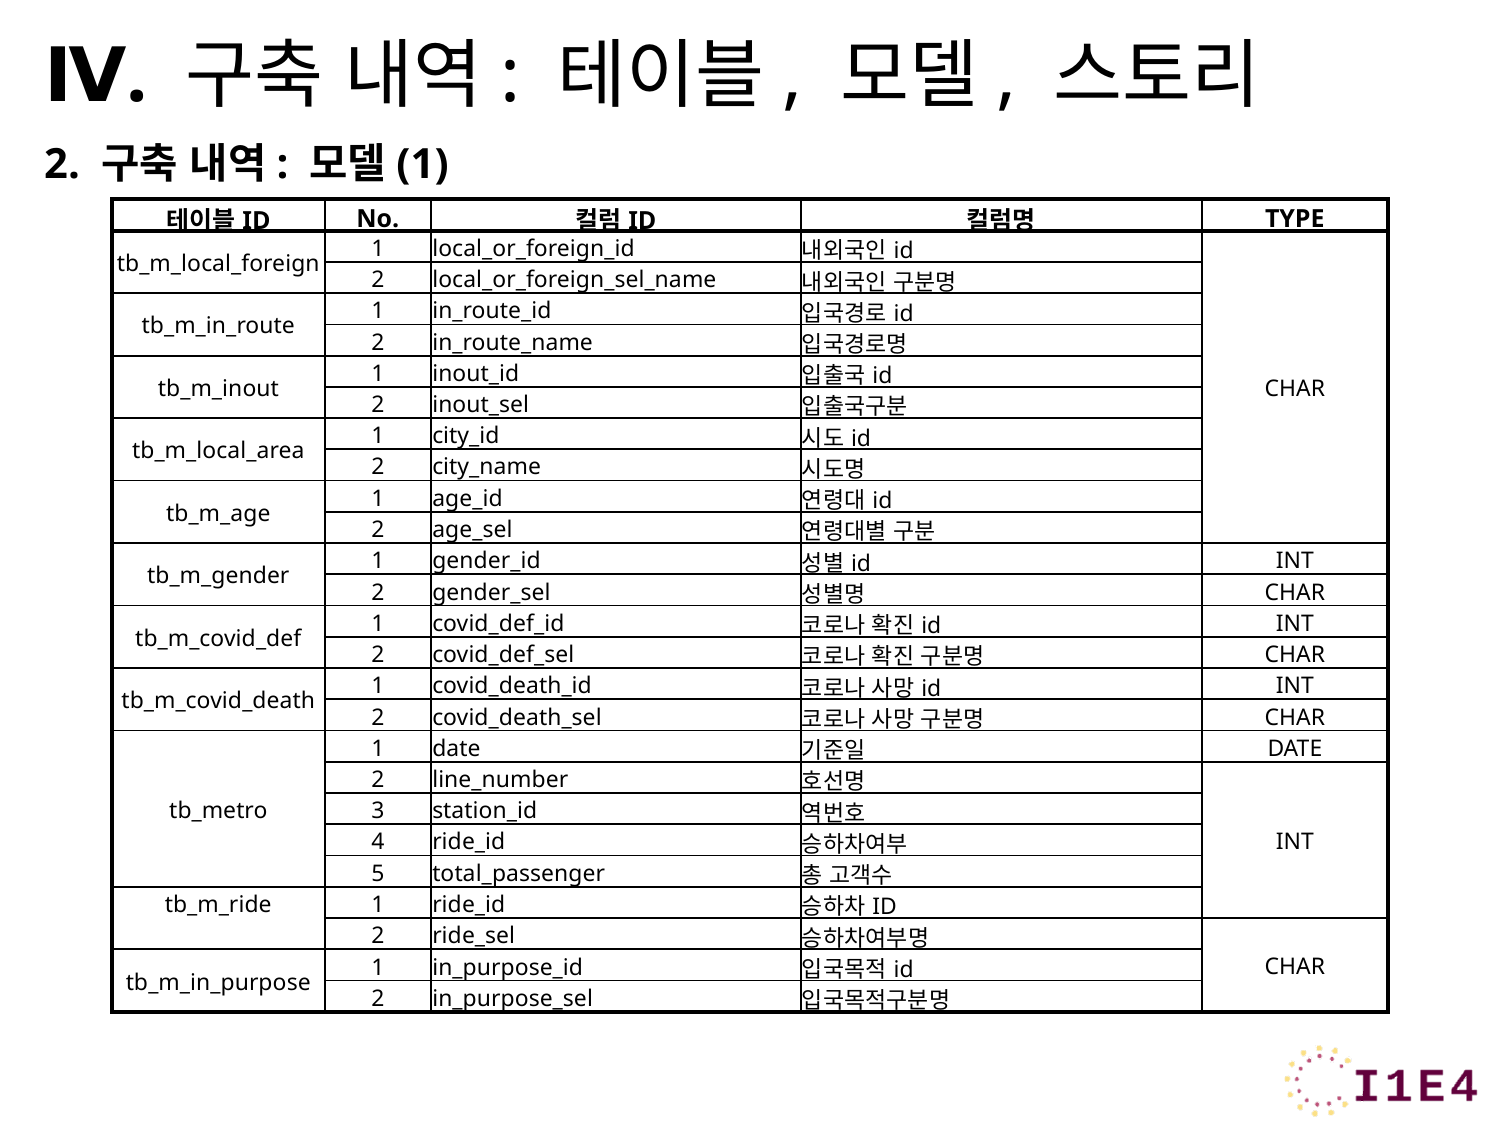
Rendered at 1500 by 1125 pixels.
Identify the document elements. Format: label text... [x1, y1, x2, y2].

table_cell age_sel [432, 513, 800, 542]
table_cell 1 [326, 606, 430, 636]
table_cell tb_metro [114, 731, 324, 886]
table_cell in_purpose_id [432, 950, 800, 980]
table_cell tb_m_ride [114, 888, 324, 948]
table_cell 2 [326, 388, 430, 417]
table_cell 2 [326, 325, 430, 355]
table_cell 1 [326, 357, 430, 386]
table_cell 성별명 [802, 575, 1201, 605]
table_cell 2 [326, 450, 430, 480]
table_cell covid_def_sel [432, 638, 800, 667]
table_cell 연령대id [802, 481, 1201, 511]
table_header 테이블ID [114, 201, 324, 229]
table_cell 2 [326, 700, 430, 730]
table_cell 총 고객수 [802, 856, 1201, 886]
table_cell 2 [326, 513, 430, 542]
table_cell 승하차여부명 [802, 919, 1201, 948]
table_cell 입국경로id [802, 294, 1201, 324]
table_cell 코로나 사망id [802, 669, 1201, 698]
table_cell 기준일 [802, 731, 1201, 761]
table_cell 2 [326, 981, 430, 1010]
table_cell 2 [326, 763, 430, 792]
table_cell CHAR [1203, 919, 1386, 1010]
table_cell local_or_foreign_sel_name [432, 263, 800, 292]
table_cell 코로나 확진id [802, 606, 1201, 636]
table_cell 1 [326, 233, 430, 261]
table_cell CHAR [1203, 700, 1386, 730]
table_cell CHAR [1203, 233, 1386, 542]
table_cell 내외국인id [802, 233, 1201, 261]
table_cell tb_m_covid_def [114, 606, 324, 667]
table_cell 1 [326, 888, 430, 917]
table_cell tb_m_covid_death [114, 669, 324, 730]
table_cell station_id [432, 794, 800, 823]
table_cell covid_death_sel [432, 700, 800, 730]
table_cell gender_sel [432, 575, 800, 605]
table_cell tb_m_local_foreign [114, 233, 324, 292]
picture [1257, 1036, 1500, 1125]
table_cell date [432, 731, 800, 761]
table_cell 입국목적구분명 [802, 981, 1201, 1010]
table_cell 2 [326, 575, 430, 605]
table_cell 시도명 [802, 450, 1201, 480]
table_cell tb_m_local_area [114, 419, 324, 480]
table_cell in_purpose_sel [432, 981, 800, 1010]
table_cell INT [1203, 544, 1386, 573]
table_header No. [326, 201, 430, 229]
table_cell line_number [432, 763, 800, 792]
table_cell age_id [432, 481, 800, 511]
table_cell 성별id [802, 544, 1201, 573]
table_cell covid_death_id [432, 669, 800, 698]
table_cell 1 [326, 294, 430, 324]
table_cell INT [1203, 606, 1386, 636]
table_cell CHAR [1203, 638, 1386, 667]
table_cell 2 [326, 638, 430, 667]
table_header 컬럼ID [432, 201, 800, 229]
table_cell in_route_name [432, 325, 800, 355]
table_cell 1 [326, 731, 430, 761]
table_cell tb_m_in_purpose [114, 950, 324, 1010]
table_cell 연령대별 구분 [802, 513, 1201, 542]
text_box 2. 구축 내역: 모델(1) [29, 129, 774, 195]
table_cell inout_id [432, 357, 800, 386]
table_cell 입출국id [802, 357, 1201, 386]
table_cell gender_id [432, 544, 800, 573]
table_cell 1 [326, 419, 430, 448]
table_cell 시도id [802, 419, 1201, 448]
table_cell tb_m_inout [114, 357, 324, 417]
table_cell INT [1203, 669, 1386, 698]
table_cell 역번호 [802, 794, 1201, 823]
table_cell covid_def_id [432, 606, 800, 636]
table_cell 4 [326, 825, 430, 855]
table_cell ride_sel [432, 919, 800, 948]
table_cell ride_id [432, 888, 800, 917]
table_cell tb_m_age [114, 481, 324, 542]
table_cell 2 [326, 263, 430, 292]
table_cell city_name [432, 450, 800, 480]
text_box Ⅳ. 구축 내역: 테이블, 모델, 스토리 [29, 18, 1341, 124]
table_cell 코로나 사망 구분명 [802, 700, 1201, 730]
table_cell CHAR [1203, 575, 1386, 605]
table_cell 1 [326, 481, 430, 511]
table_cell tb_m_in_route [114, 294, 324, 355]
table_cell tb_m_gender [114, 544, 324, 605]
table_cell 2 [326, 919, 430, 948]
table_cell 입국목적id [802, 950, 1201, 980]
table_cell 3 [326, 794, 430, 823]
table_cell 승하차ID [802, 888, 1201, 917]
table_cell 입국경로명 [802, 325, 1201, 355]
table_cell total_passenger [432, 856, 800, 886]
table_cell 1 [326, 544, 430, 573]
table_cell in_route_id [432, 294, 800, 324]
table_cell 1 [326, 669, 430, 698]
table_header TYPE [1203, 201, 1386, 229]
table_cell INT [1203, 763, 1386, 917]
table_cell inout_sel [432, 388, 800, 417]
table_cell 호선명 [802, 763, 1201, 792]
table_cell 입출국구분 [802, 388, 1201, 417]
table_header 컬럼명 [802, 201, 1201, 229]
table_cell ride_id [432, 825, 800, 855]
table_cell 승하차여부 [802, 825, 1201, 855]
table_cell 내외국인 구분명 [802, 263, 1201, 292]
table_cell city_id [432, 419, 800, 448]
table_cell DATE [1203, 731, 1386, 761]
table_cell 1 [326, 950, 430, 980]
table_cell 코로나 확진 구분명 [802, 638, 1201, 667]
table_cell 5 [326, 856, 430, 886]
table_cell local_or_foreign_id [432, 233, 800, 261]
